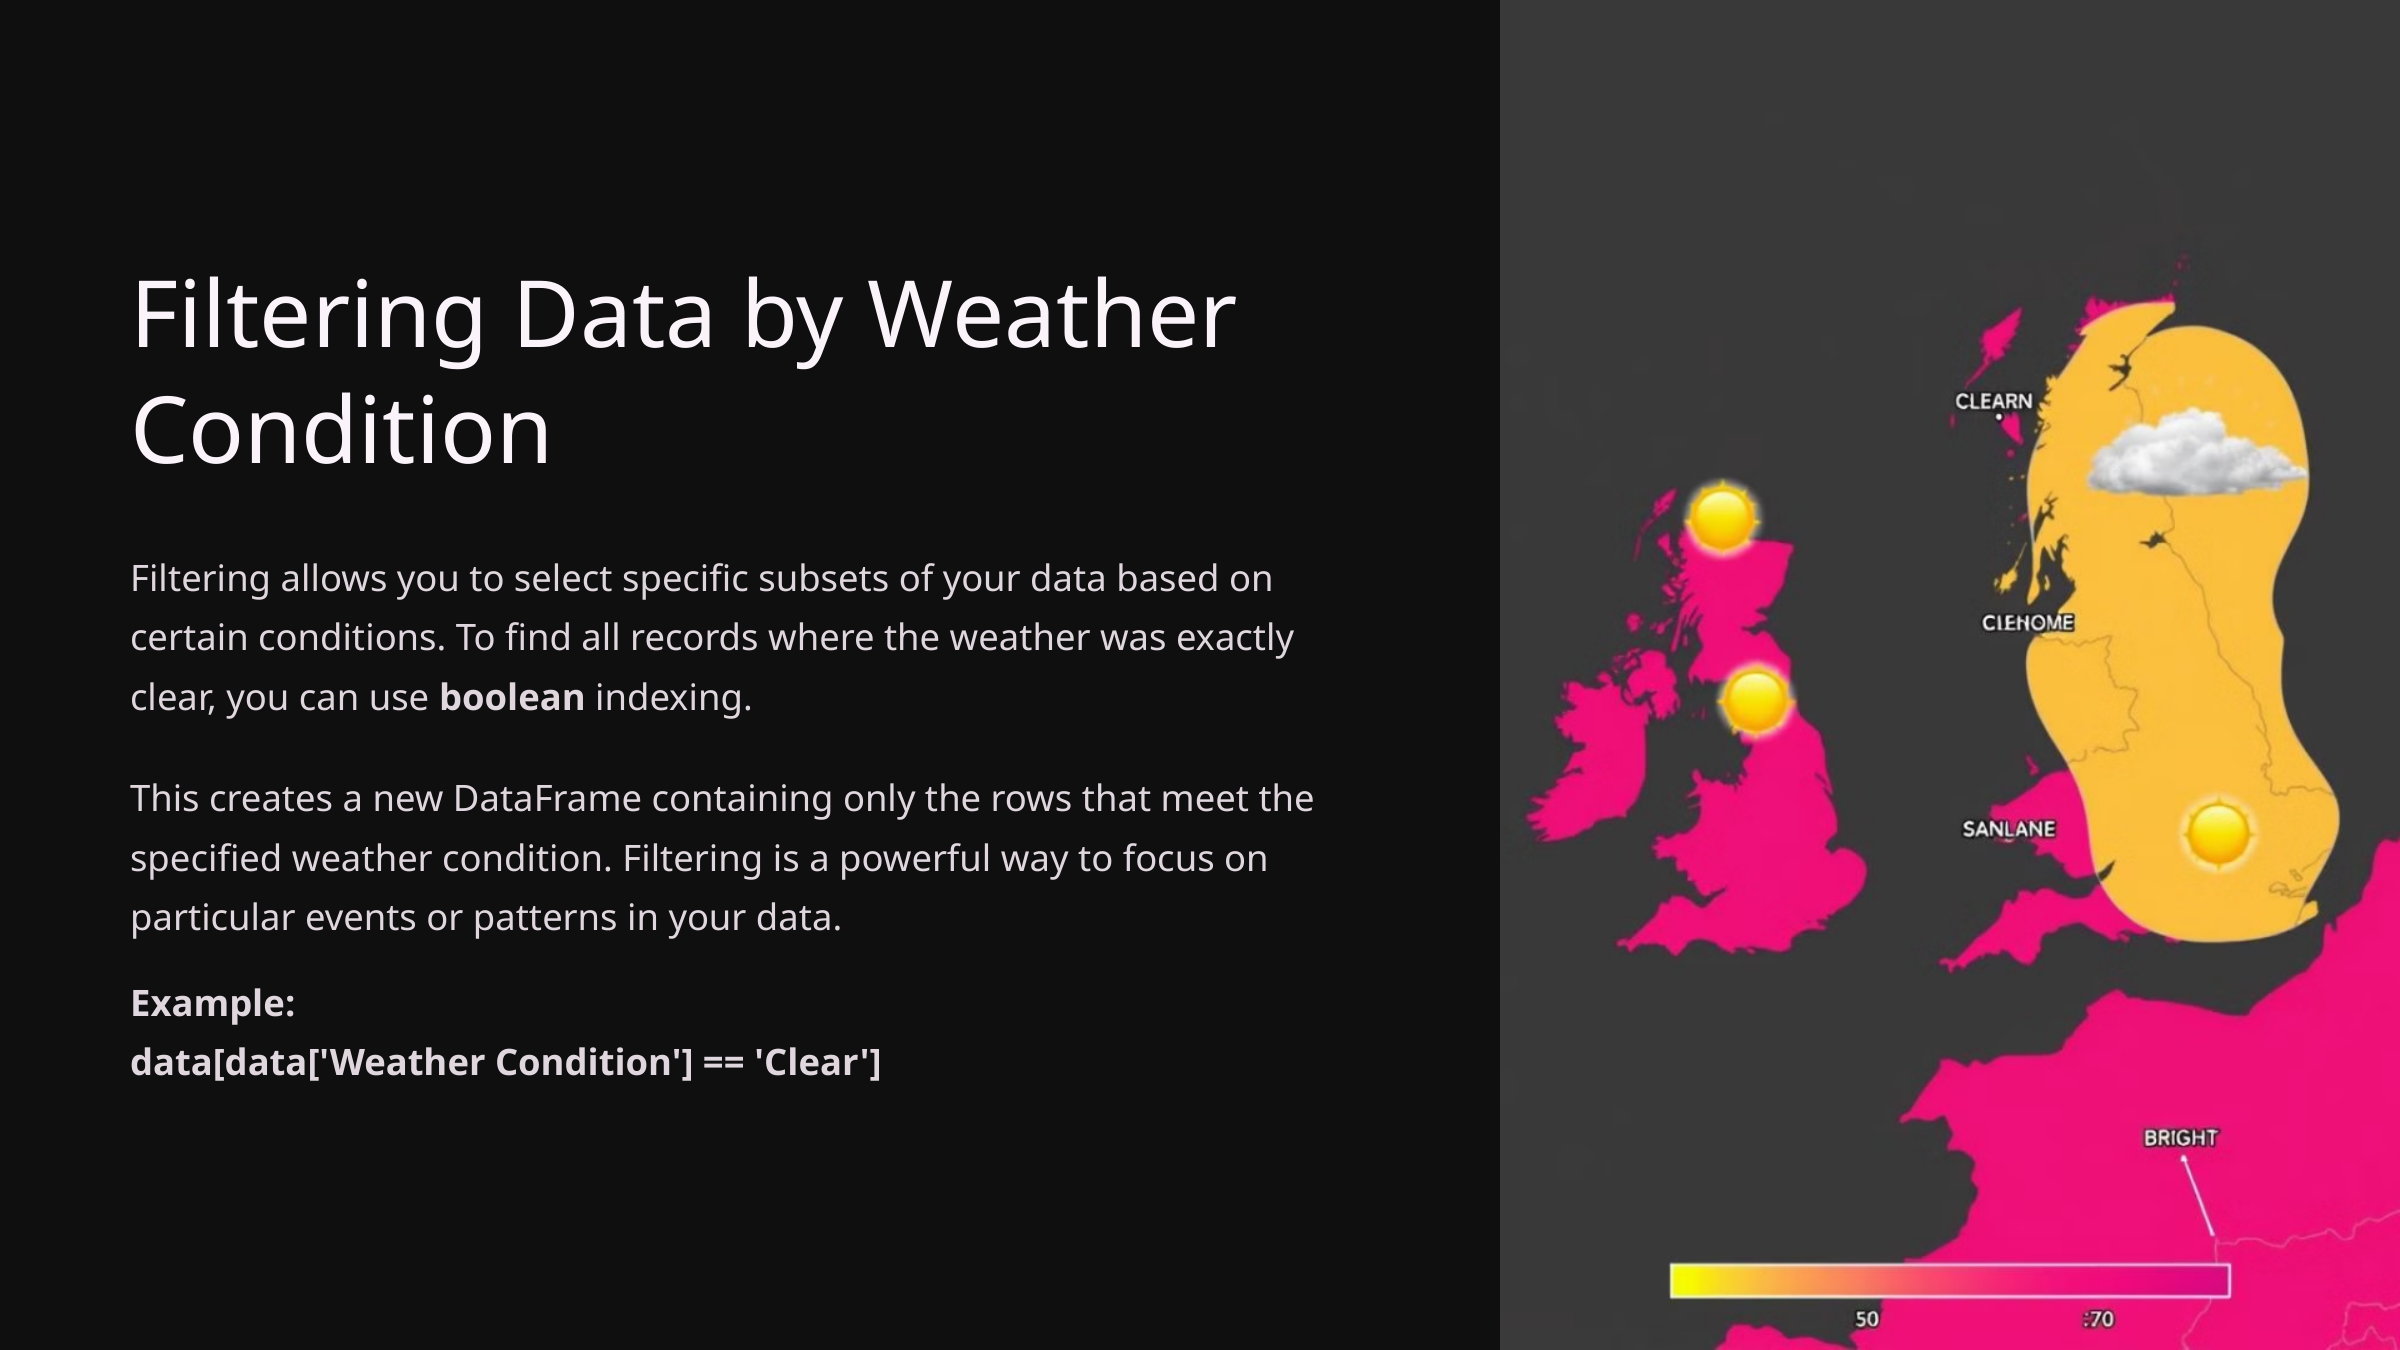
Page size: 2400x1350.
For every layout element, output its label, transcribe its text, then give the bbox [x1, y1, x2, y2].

text_box Filtering Data by Weather Condition [130, 250, 1370, 484]
text_box Filtering allows you to select specific subsets of your data based on certain conditions. To find all records where the weather was exactly clear, you can use boolean indexing. [130, 539, 1370, 718]
text_box Example: data[data['Weather Condition'] == 'Clear'] [130, 980, 1370, 1100]
picture [1499, 0, 2400, 1350]
text_box This creates a new DataFrame containing only the rows that meet the specified weather condition. Filtering is a powerful way to focus on particular events or patterns in your data. [130, 759, 1370, 939]
